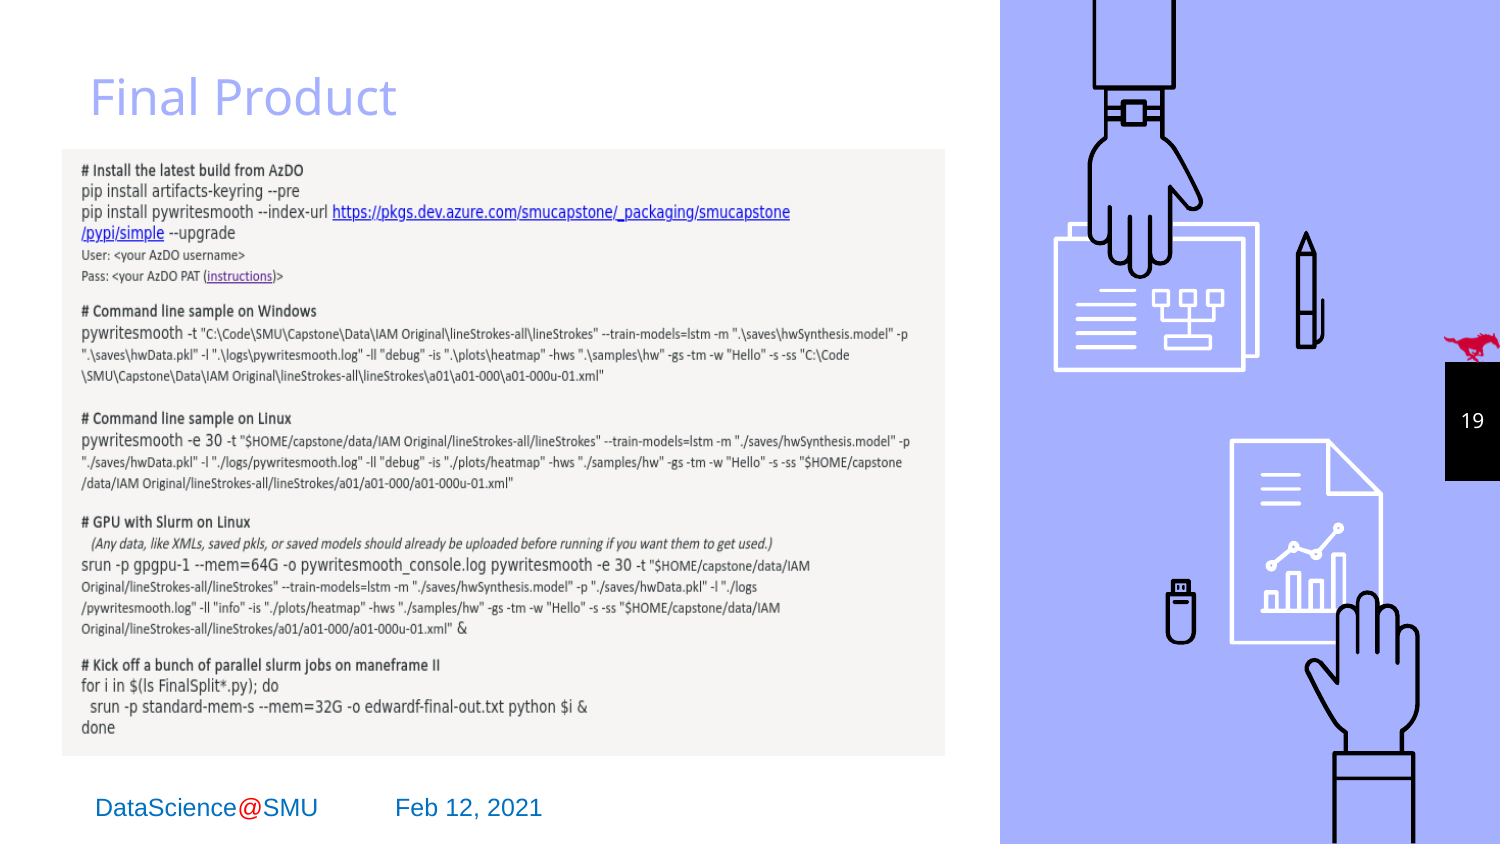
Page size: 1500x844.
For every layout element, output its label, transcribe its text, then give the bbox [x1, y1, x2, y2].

text_box DataScience@SMU Feb 12, 2021 [80, 784, 578, 830]
text_box 19 [1444, 363, 1500, 482]
text_box Final Product [74, 59, 906, 135]
picture [62, 149, 945, 756]
picture [1443, 333, 1500, 363]
